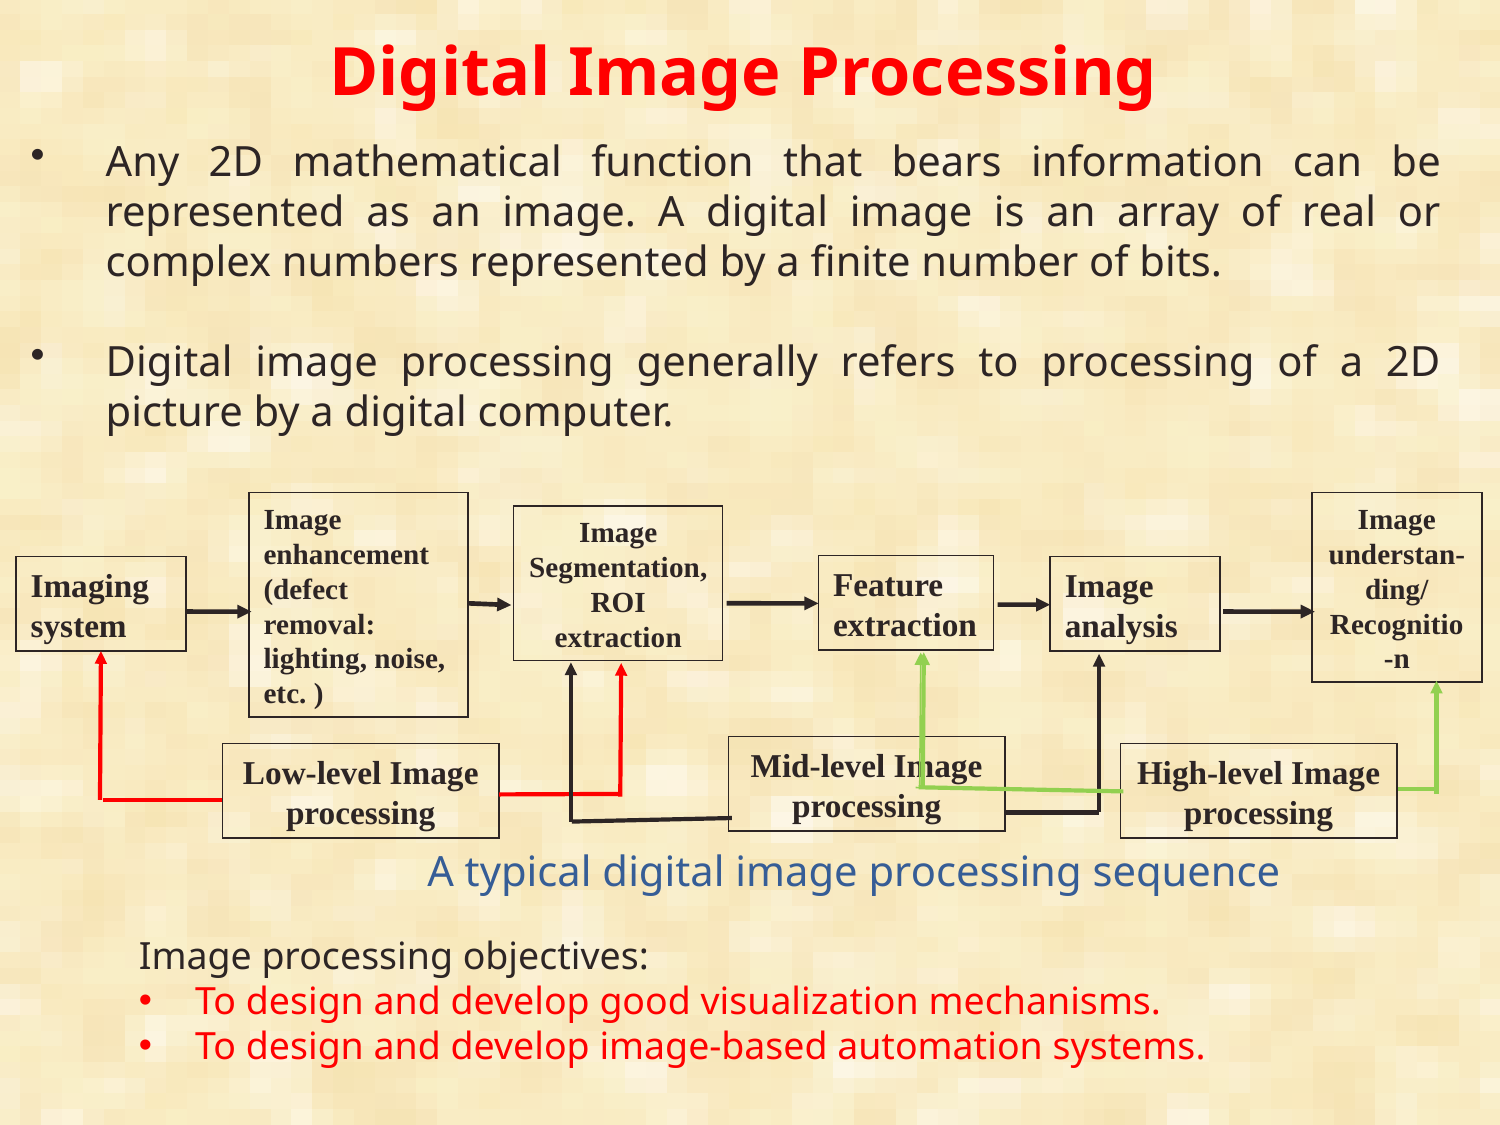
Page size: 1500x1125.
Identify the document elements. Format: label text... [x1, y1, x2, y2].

text_box A typical digital image processing sequence [412, 840, 1438, 903]
title Digital Image Processing [37, 24, 1450, 113]
text_box Image processing objectives: To design and develop good visualization mechanisms. To design and develop image-based automation systems. [124, 924, 1222, 1075]
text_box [15, 492, 1483, 840]
text_box Any 2D mathematical function that bears information can be represented as an image. A digital image is an array of real or complex numbers represented by a finite number of bits. Digital image processing generally refers to processing of a 2D picture by a digital computer. [15, 127, 1456, 492]
picture [0, 0, 1500, 1125]
